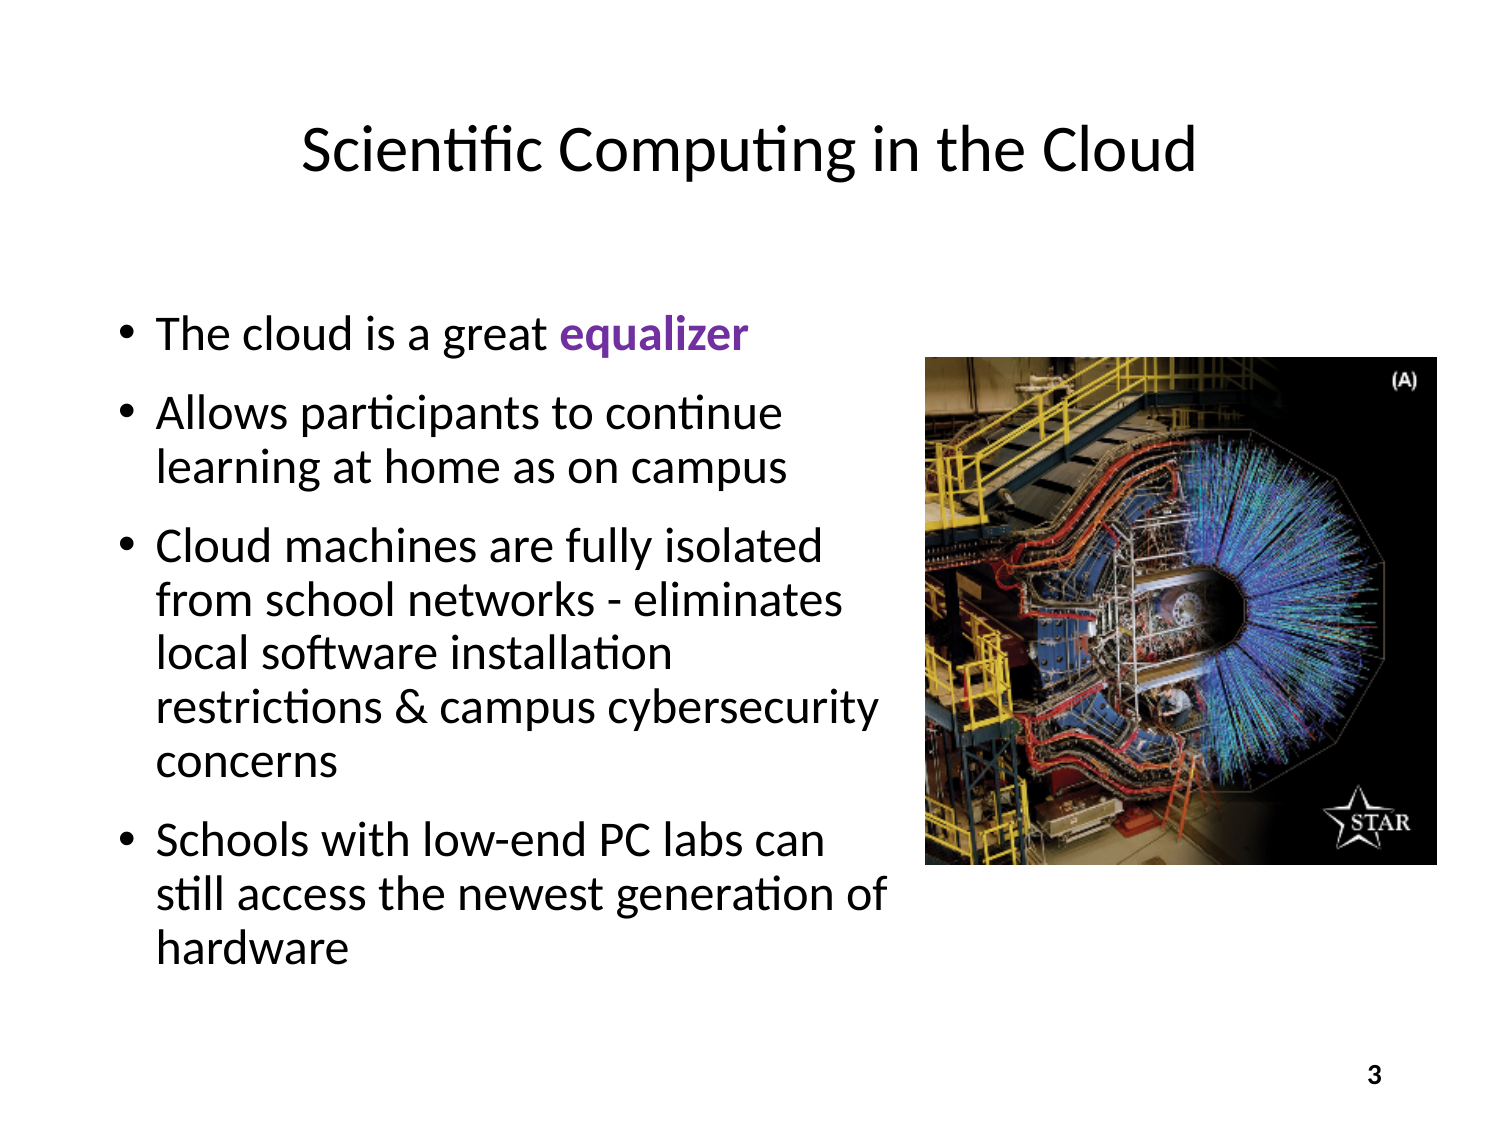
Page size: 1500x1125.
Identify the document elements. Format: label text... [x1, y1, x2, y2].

title Scientific Computing in the Cloud [103, 59, 1397, 241]
picture [925, 357, 1437, 865]
list The cloud is a great equalizer Allows participants to continue learning at home as on campus Cloud machines are fully isolated from school networks - eliminates local software installation restrictions & campus cybersecurity concerns Schools with low-end PC labs can still access the newest generation of hardware [103, 299, 910, 1053]
slide_number 3 [1059, 1042, 1397, 1103]
